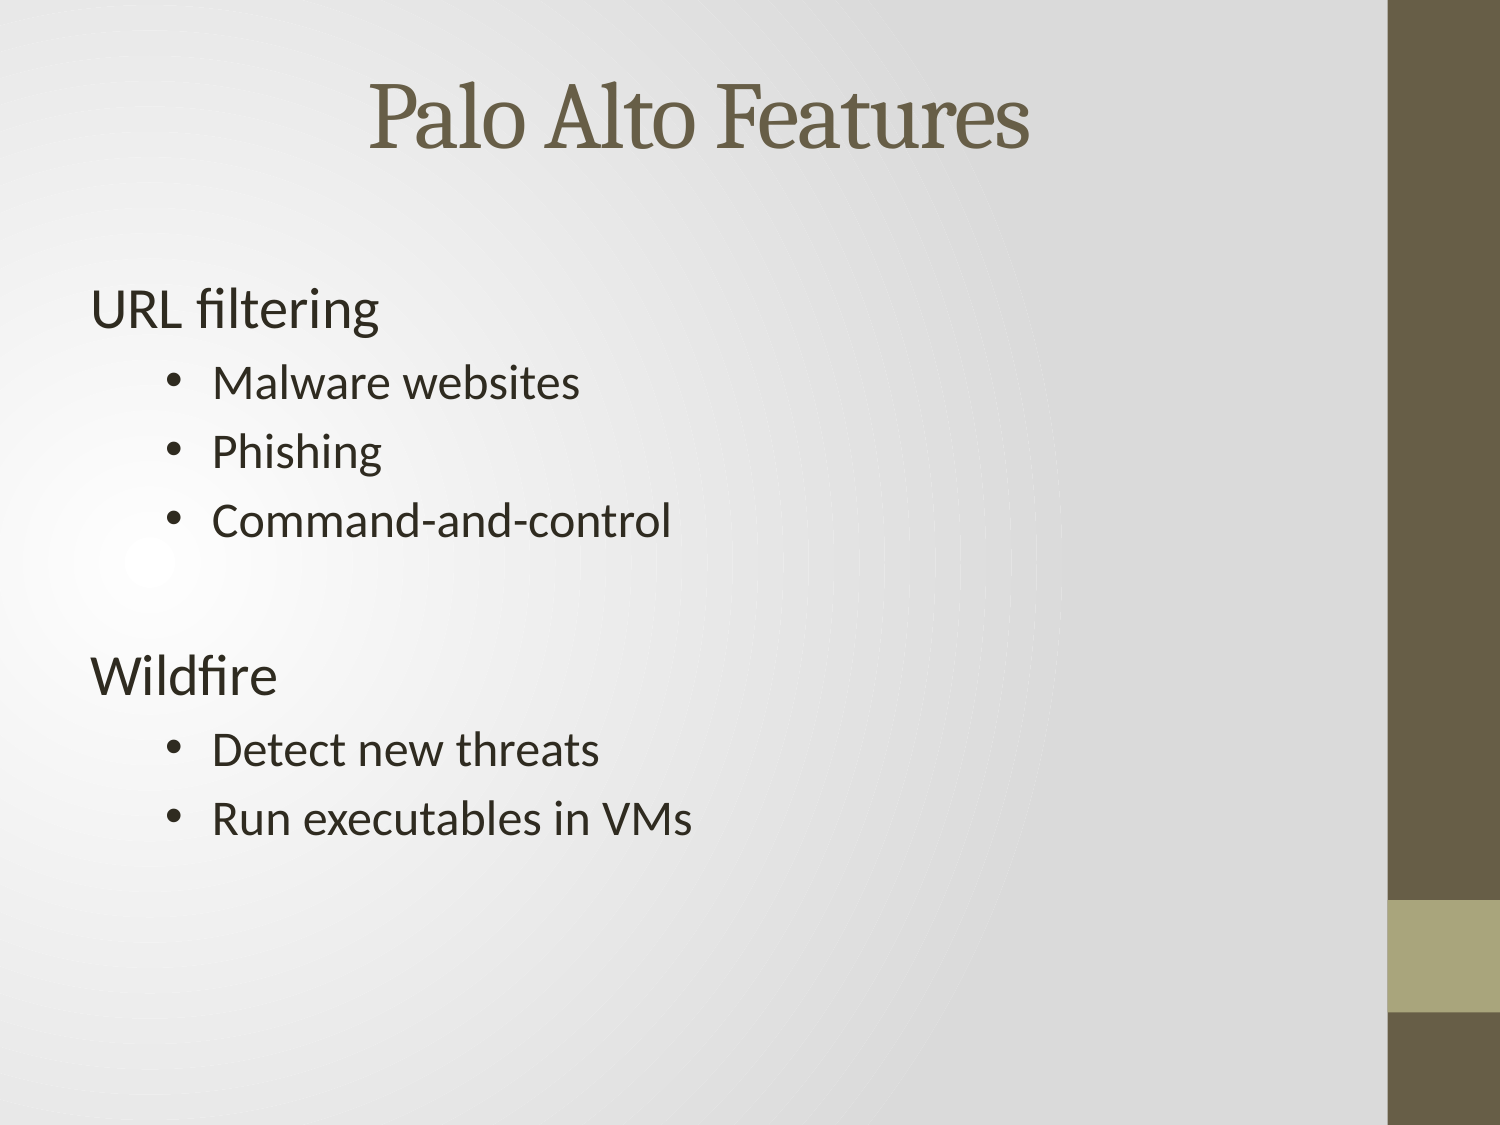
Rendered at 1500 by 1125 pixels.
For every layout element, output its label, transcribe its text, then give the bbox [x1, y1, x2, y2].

title Palo Alto Features [75, 45, 1325, 233]
list URL filtering Malware websites Phishing Command-and-control Wildfire Detect new threats Run executables in VMs [75, 262, 1325, 1050]
